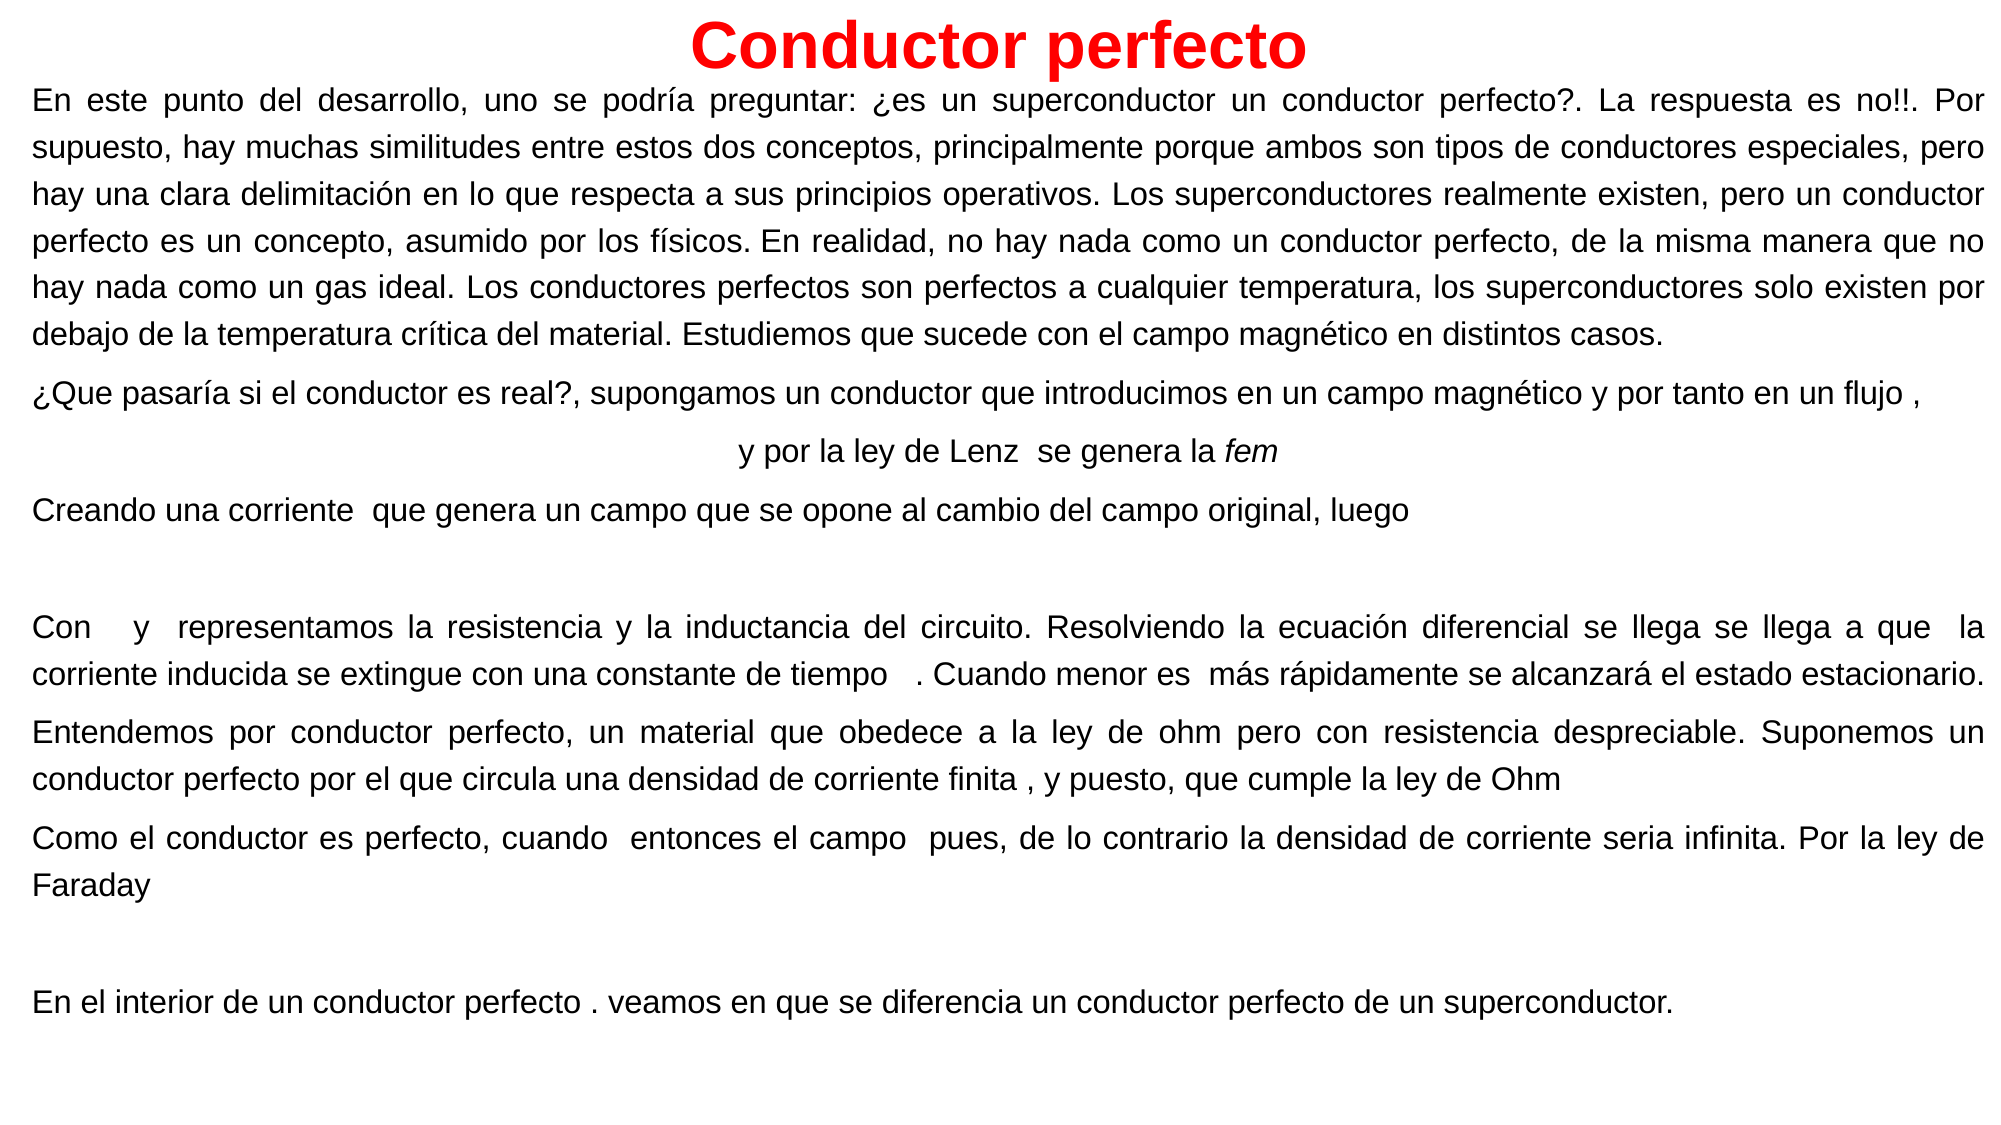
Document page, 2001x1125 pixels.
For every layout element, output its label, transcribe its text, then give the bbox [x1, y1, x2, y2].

title Conductor perfecto [137, 31, 1863, 64]
